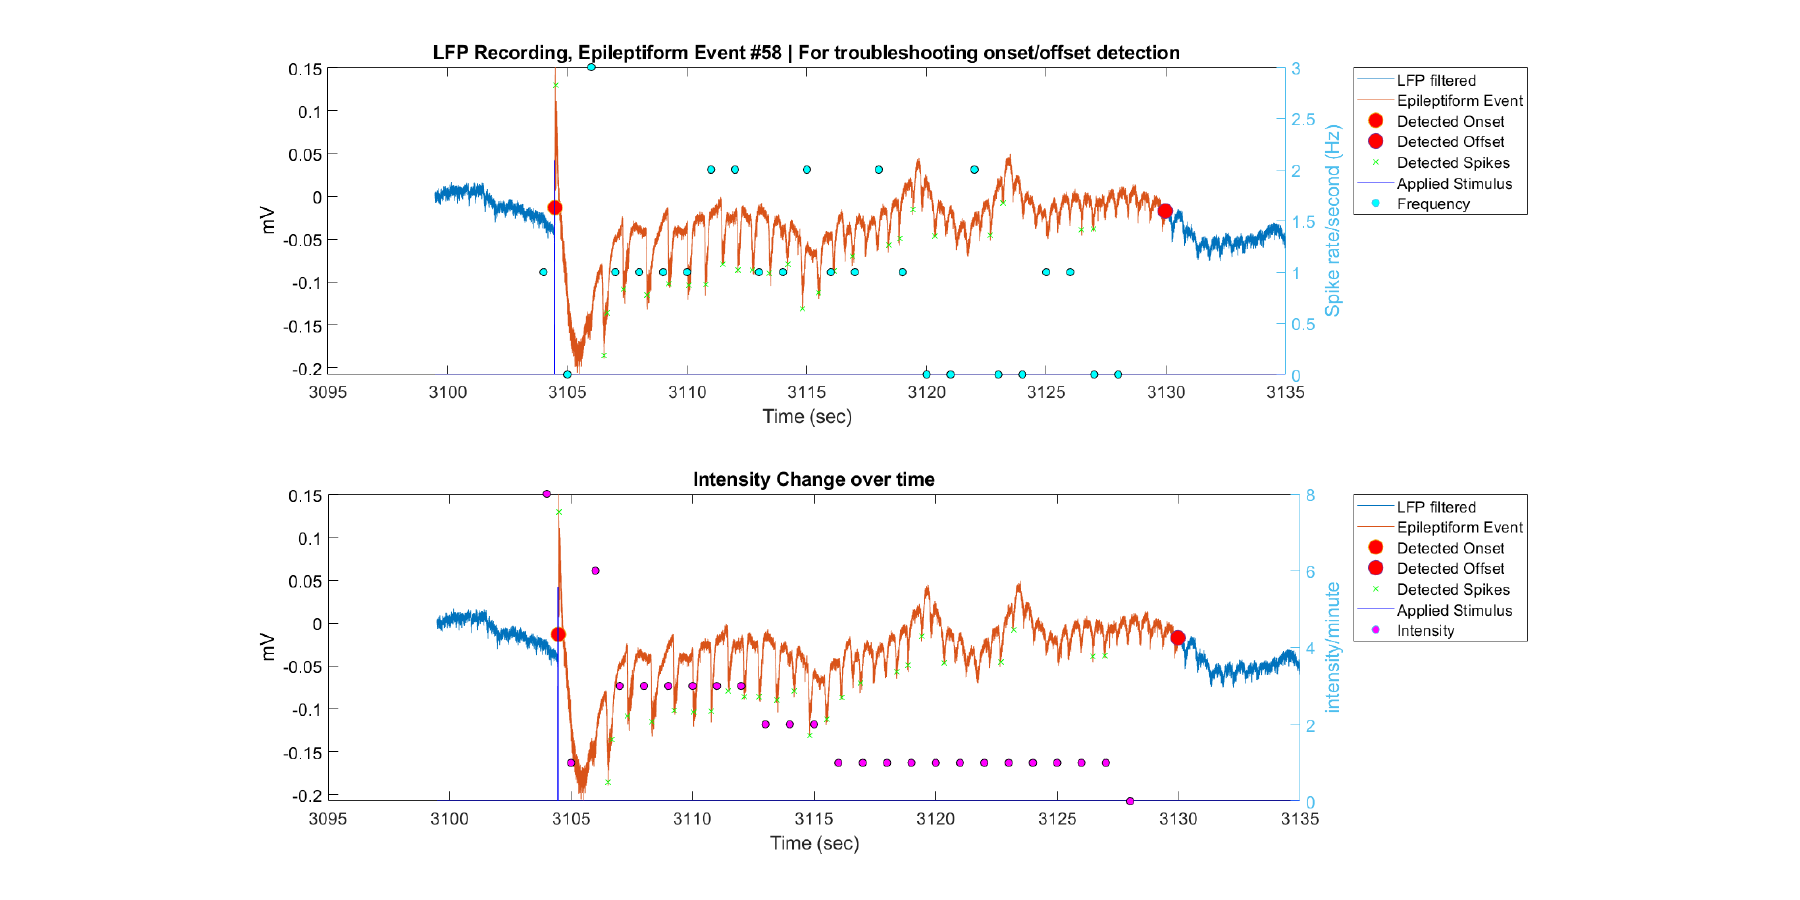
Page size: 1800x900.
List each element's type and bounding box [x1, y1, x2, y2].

picture [126, 0, 1674, 900]
